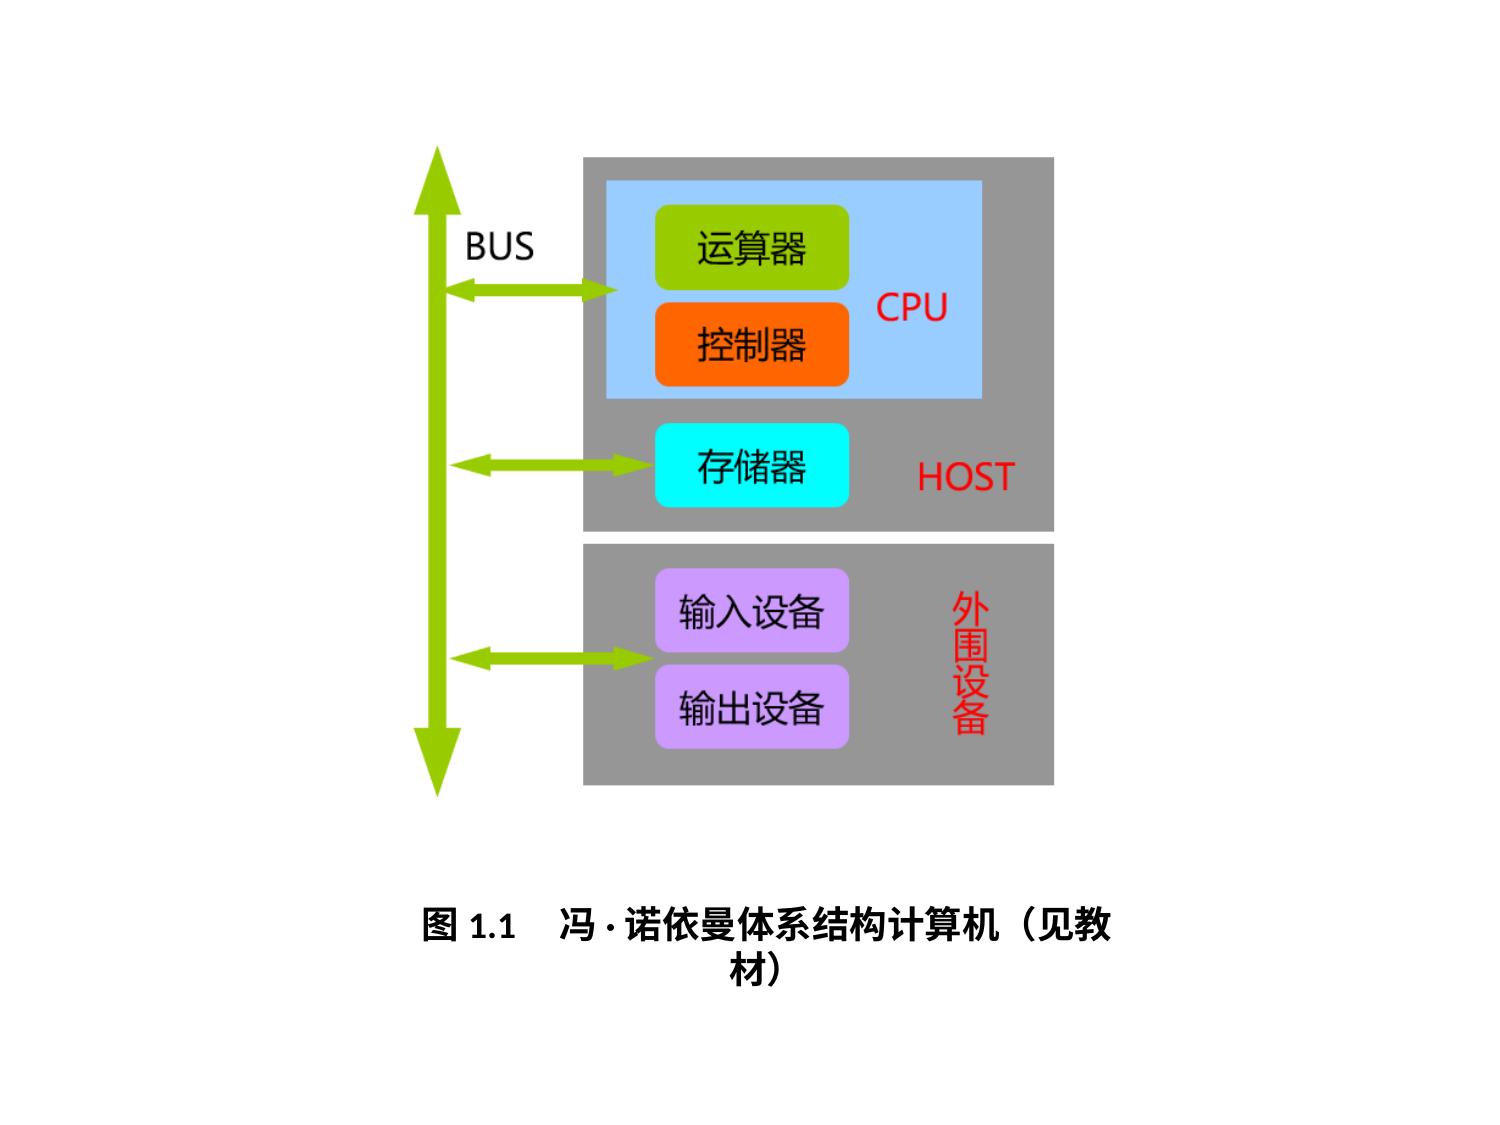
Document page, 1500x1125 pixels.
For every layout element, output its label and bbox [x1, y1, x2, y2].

text_box [359, 100, 1151, 955]
